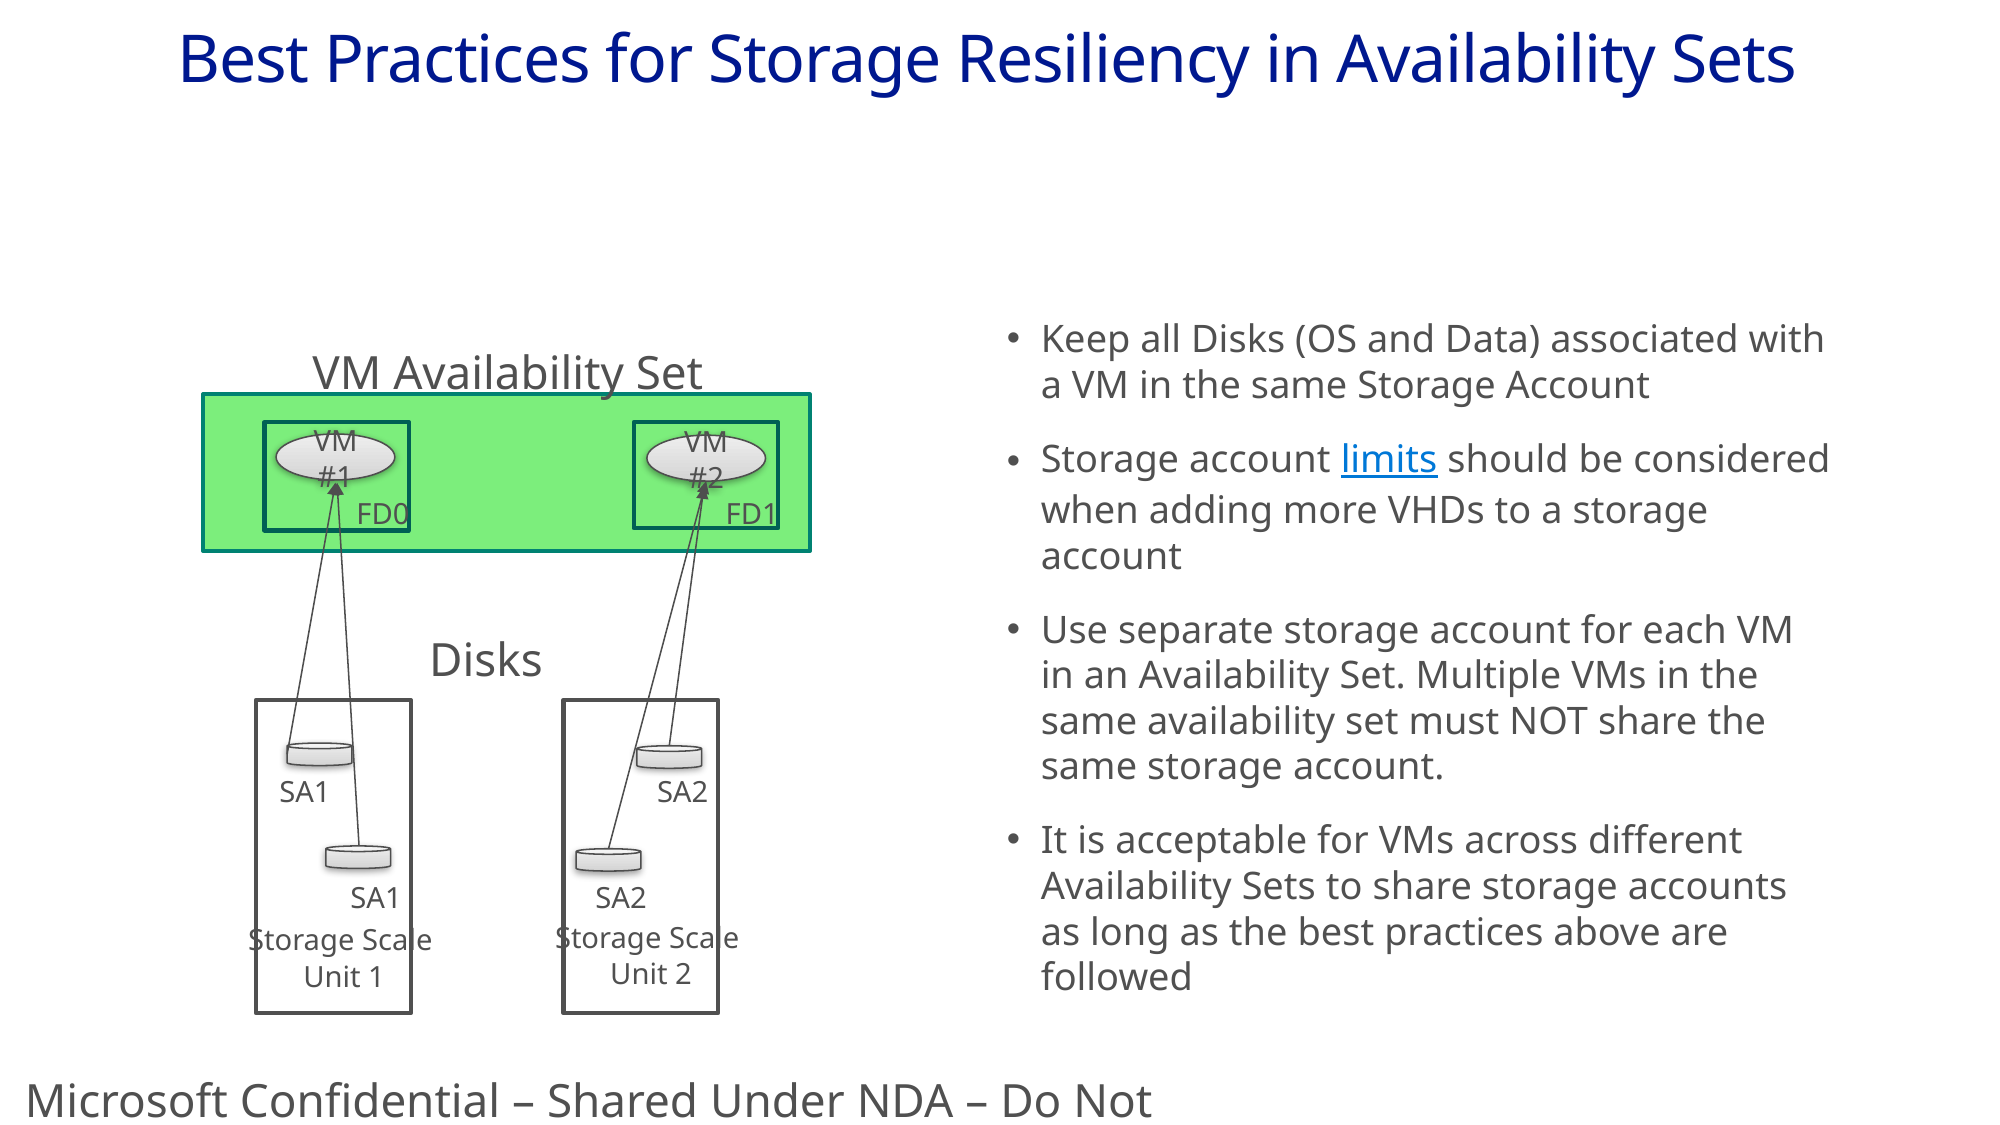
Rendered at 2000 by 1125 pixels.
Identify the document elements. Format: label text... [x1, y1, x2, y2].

list Keep all Disks (OS and Data) associated with a VM in the same Storage Account Storage account limits should be considered when adding more VHDs to a storage account Use separate storage account for each VM in an Availability Set. Multiple VMs in the same availability set must NOT share the same storage account. It is acceptable for VMs across different Availability Sets to share storage accounts as long as the best practices above are followed [976, 299, 1862, 1014]
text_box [319, 482, 336, 744]
text_box Microsoft Confidential – Shared Under NDA – Do Not Distribute [10, 1064, 1182, 1125]
title Best Practices for Storage Resiliency in Availability Sets [124, 0, 2000, 106]
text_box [202, 333, 810, 1014]
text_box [336, 482, 360, 847]
